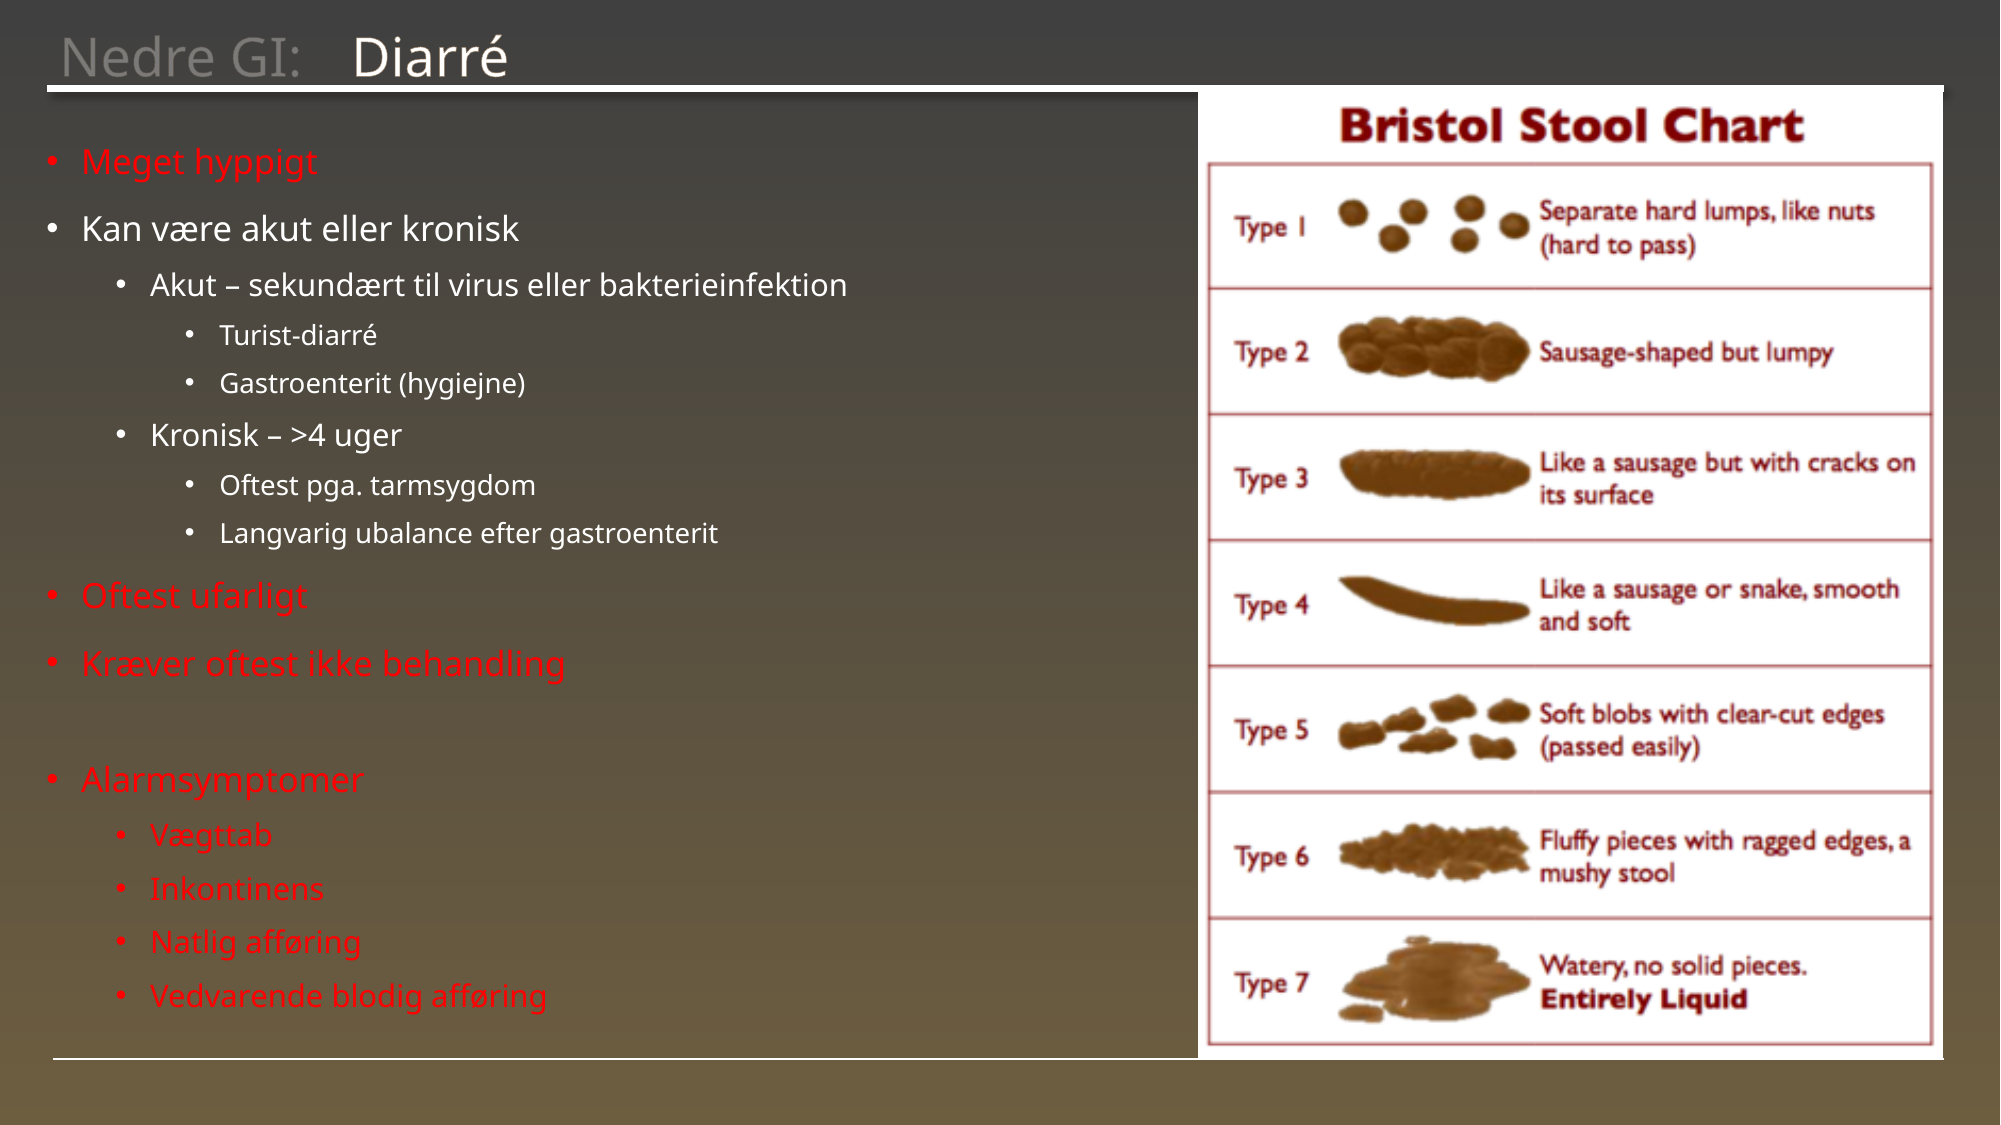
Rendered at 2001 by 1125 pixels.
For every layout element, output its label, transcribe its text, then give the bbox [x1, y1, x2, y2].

title Nedre GI: [59, 29, 350, 89]
subtitle Diarré [350, 29, 1405, 89]
picture [1198, 88, 1943, 1059]
list Meget hyppigt Kan være akut eller kronisk Akut – sekundært til virus eller bakterieinfektion Turist-diarré Gastroenterit (hygiejne) Kronisk – >4 uger Oftest pga. tarmsygdom Langvarig ubalance efter gastroenterit Oftest ufarligt Kræver oftest ikke behandling Alarmsymptomer Vægttab Inkontinens Natlig afføring Vedvarende blodig afføring [46, 131, 1198, 1014]
